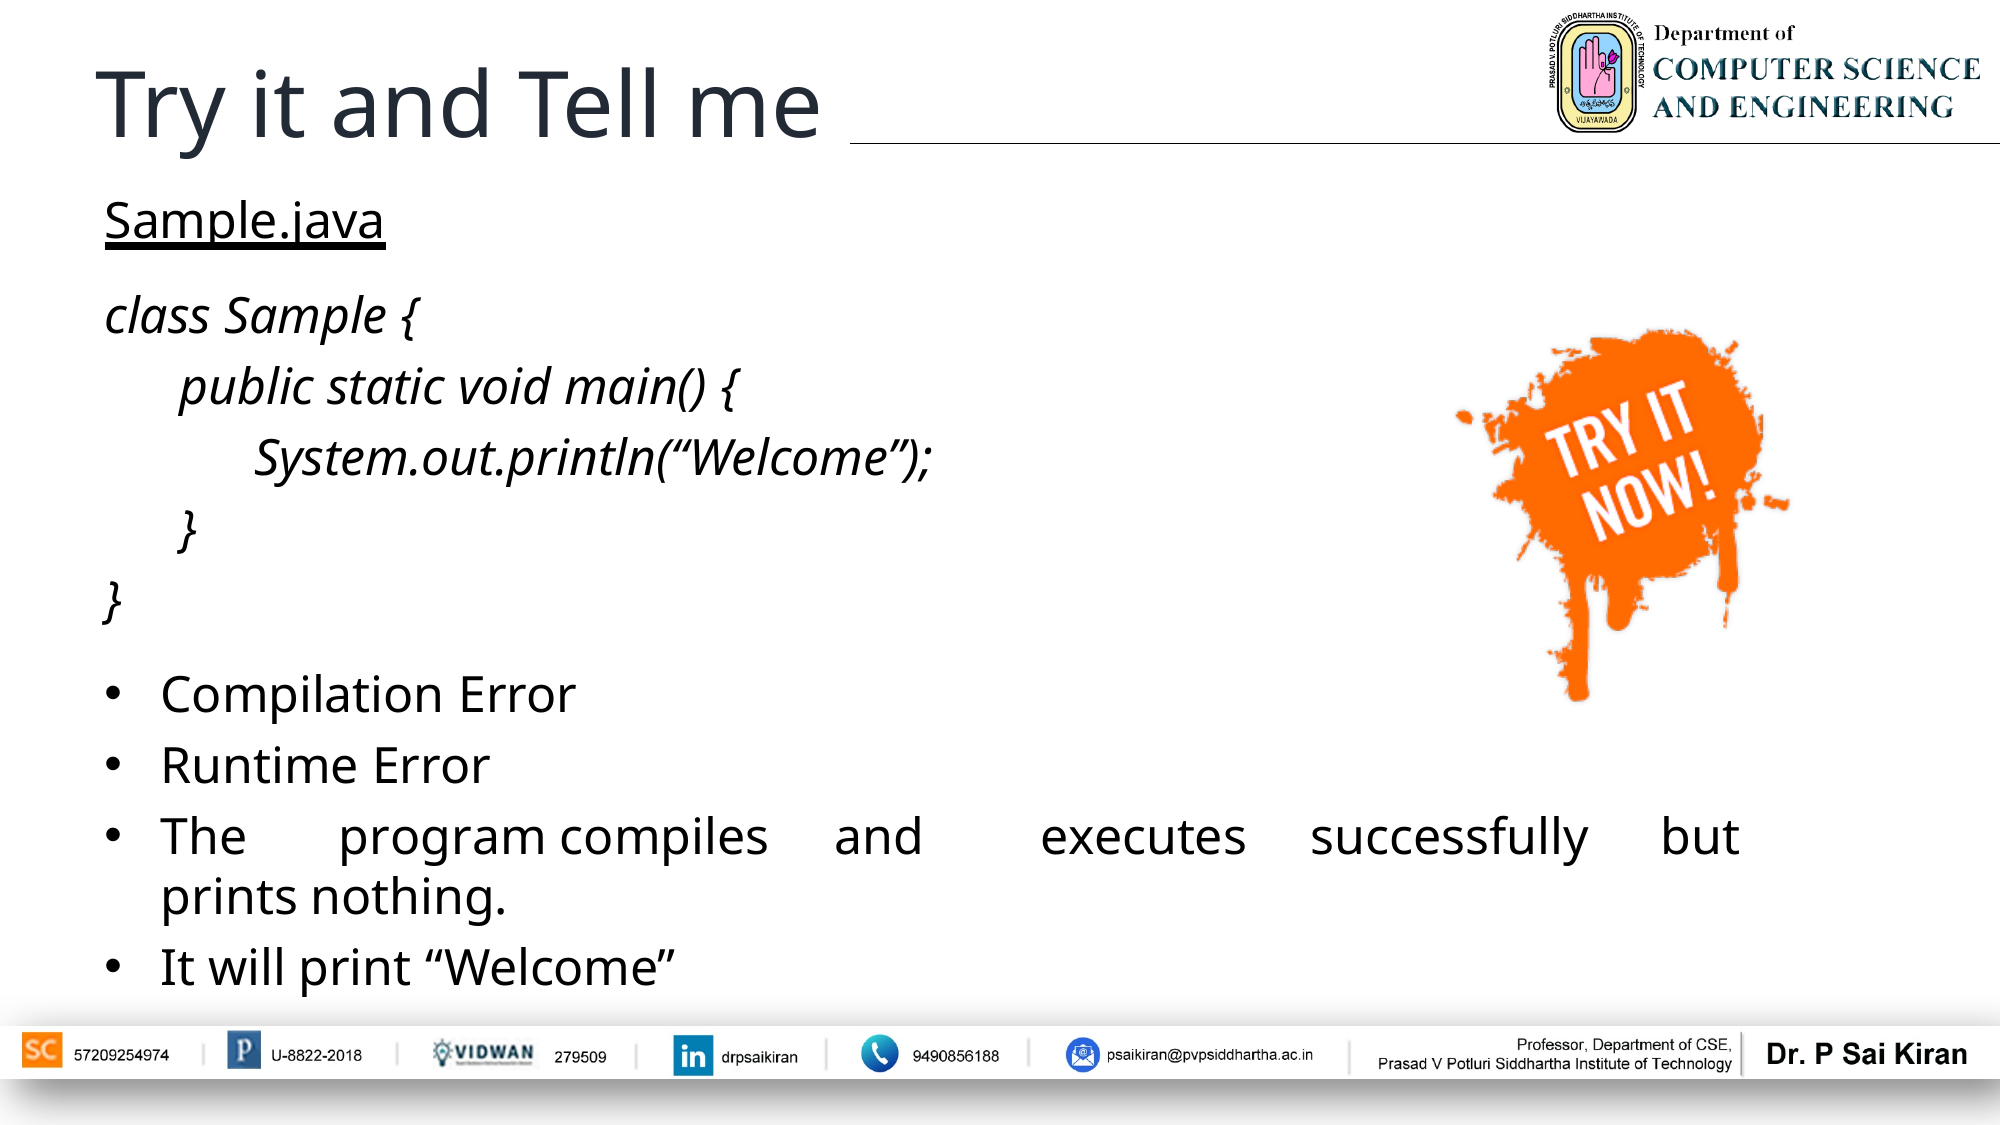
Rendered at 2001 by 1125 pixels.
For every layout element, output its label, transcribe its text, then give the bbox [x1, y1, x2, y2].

text_box Try it and Tell me [80, 38, 839, 164]
picture [1424, 310, 1832, 714]
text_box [1548, 11, 1981, 133]
picture [0, 1026, 2000, 1079]
text_box Sample.java class Sample { public static void main() { System.out.println(“Welcome”); } } Compilation Error Runtime Error The program compiles and executes successfully but prints nothing. It will print “Welcome” [87, 181, 1940, 1003]
